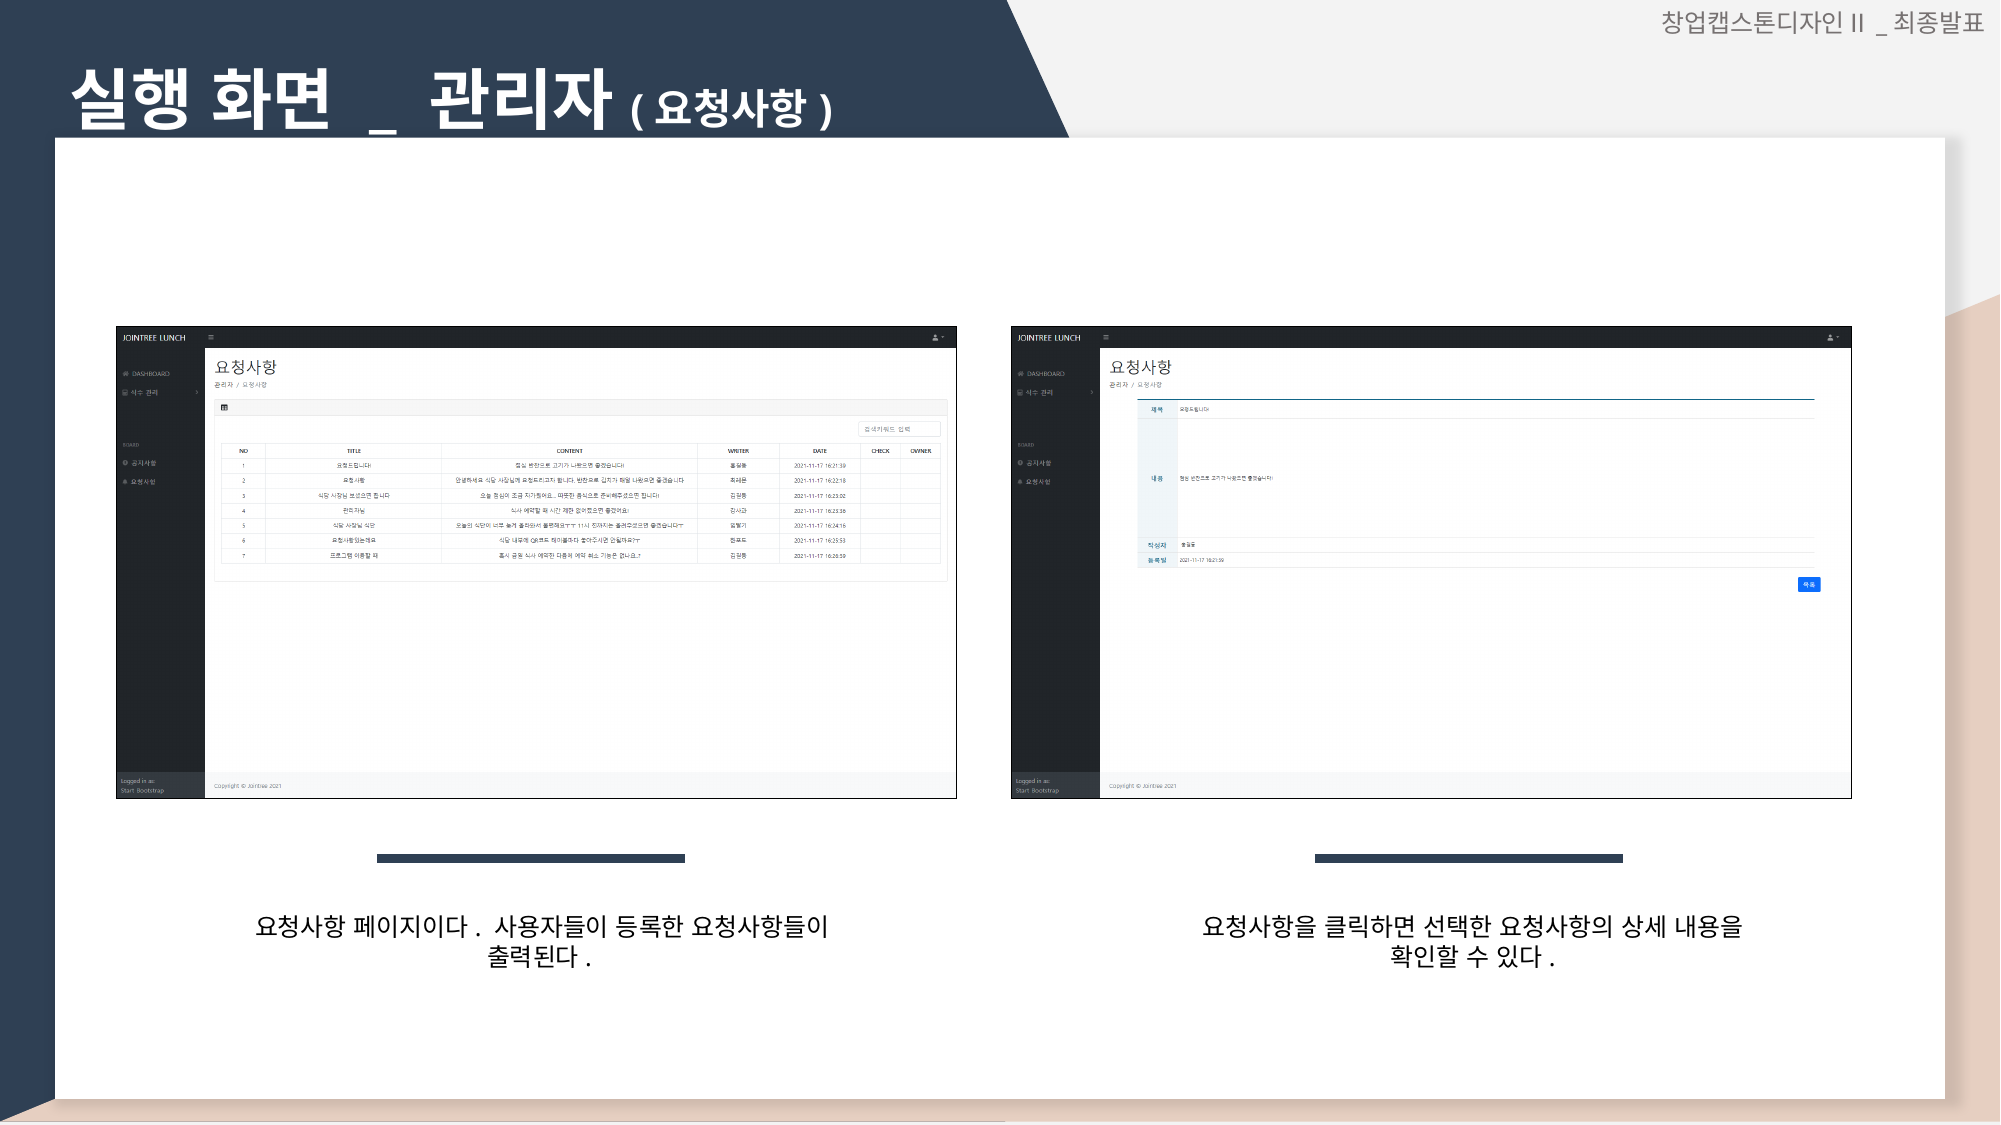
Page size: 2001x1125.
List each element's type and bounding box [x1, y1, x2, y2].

text_box [0, 0, 2000, 1122]
picture [116, 326, 957, 799]
picture [1011, 326, 1852, 799]
